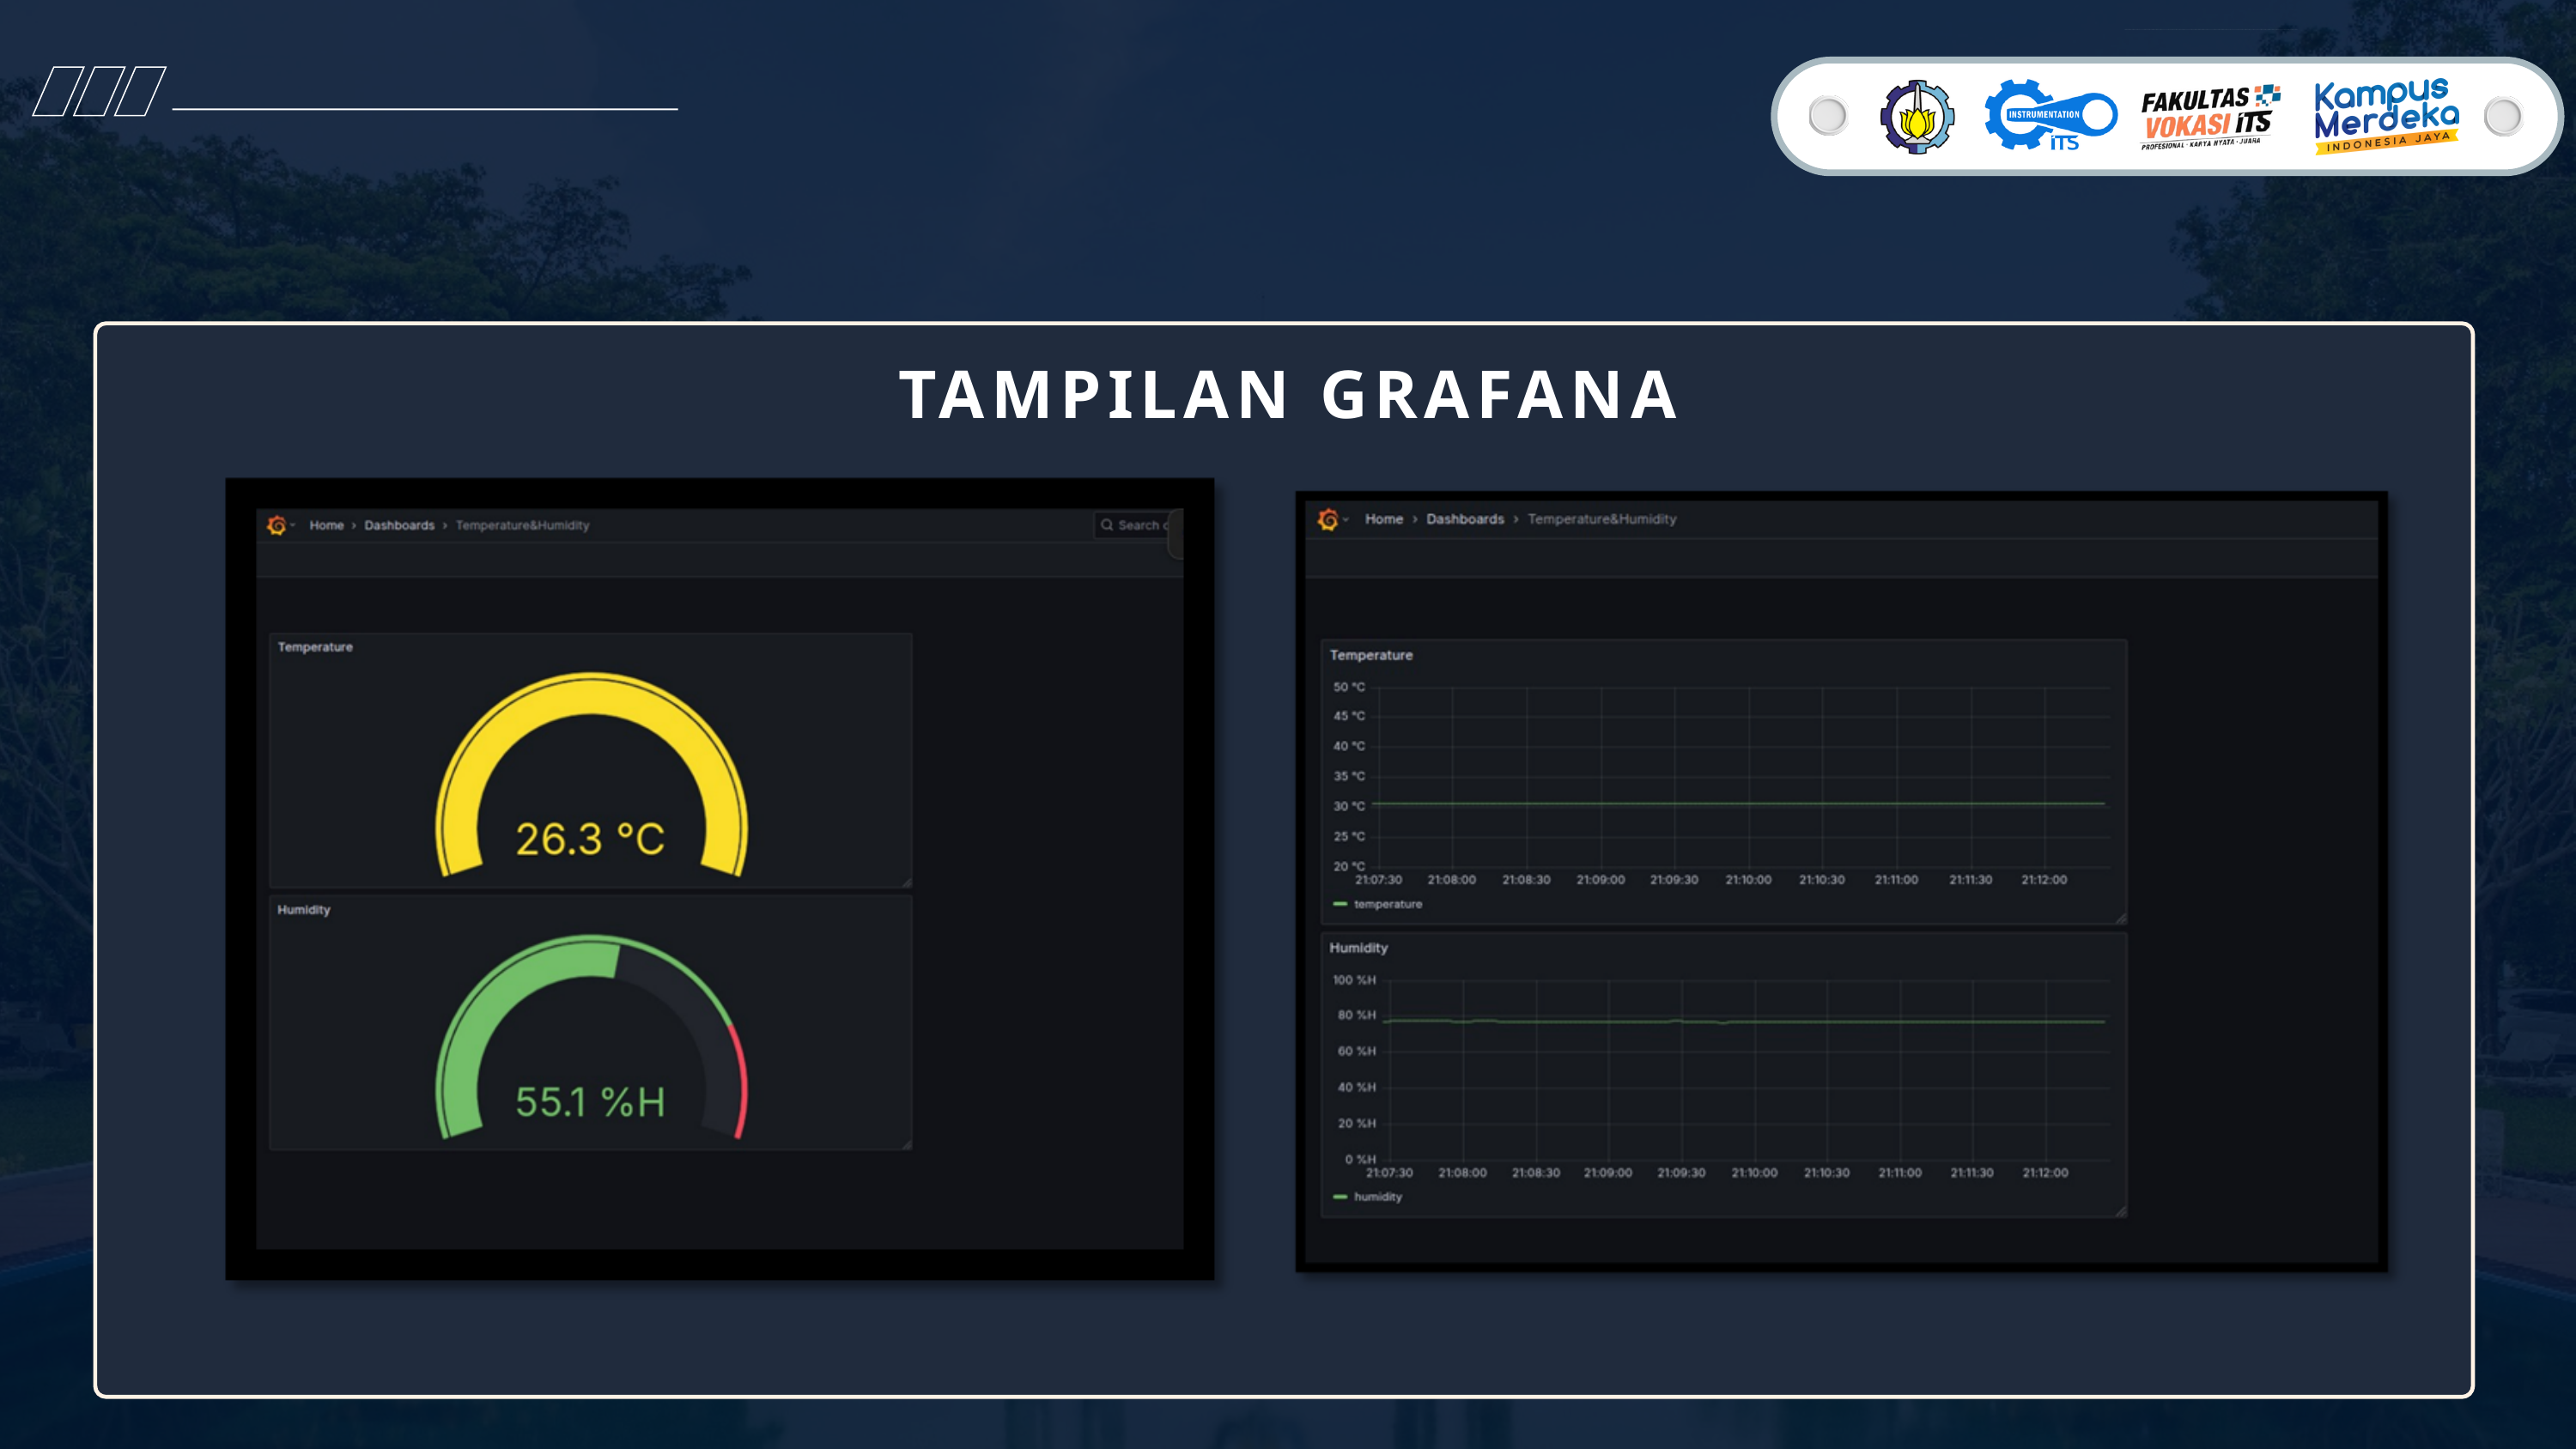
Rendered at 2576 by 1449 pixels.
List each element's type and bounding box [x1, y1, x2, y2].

text_box [1773, 27, 2561, 204]
text_box [94, 323, 2474, 1397]
text_box [0, 0, 2576, 1449]
text_box [32, 66, 678, 116]
